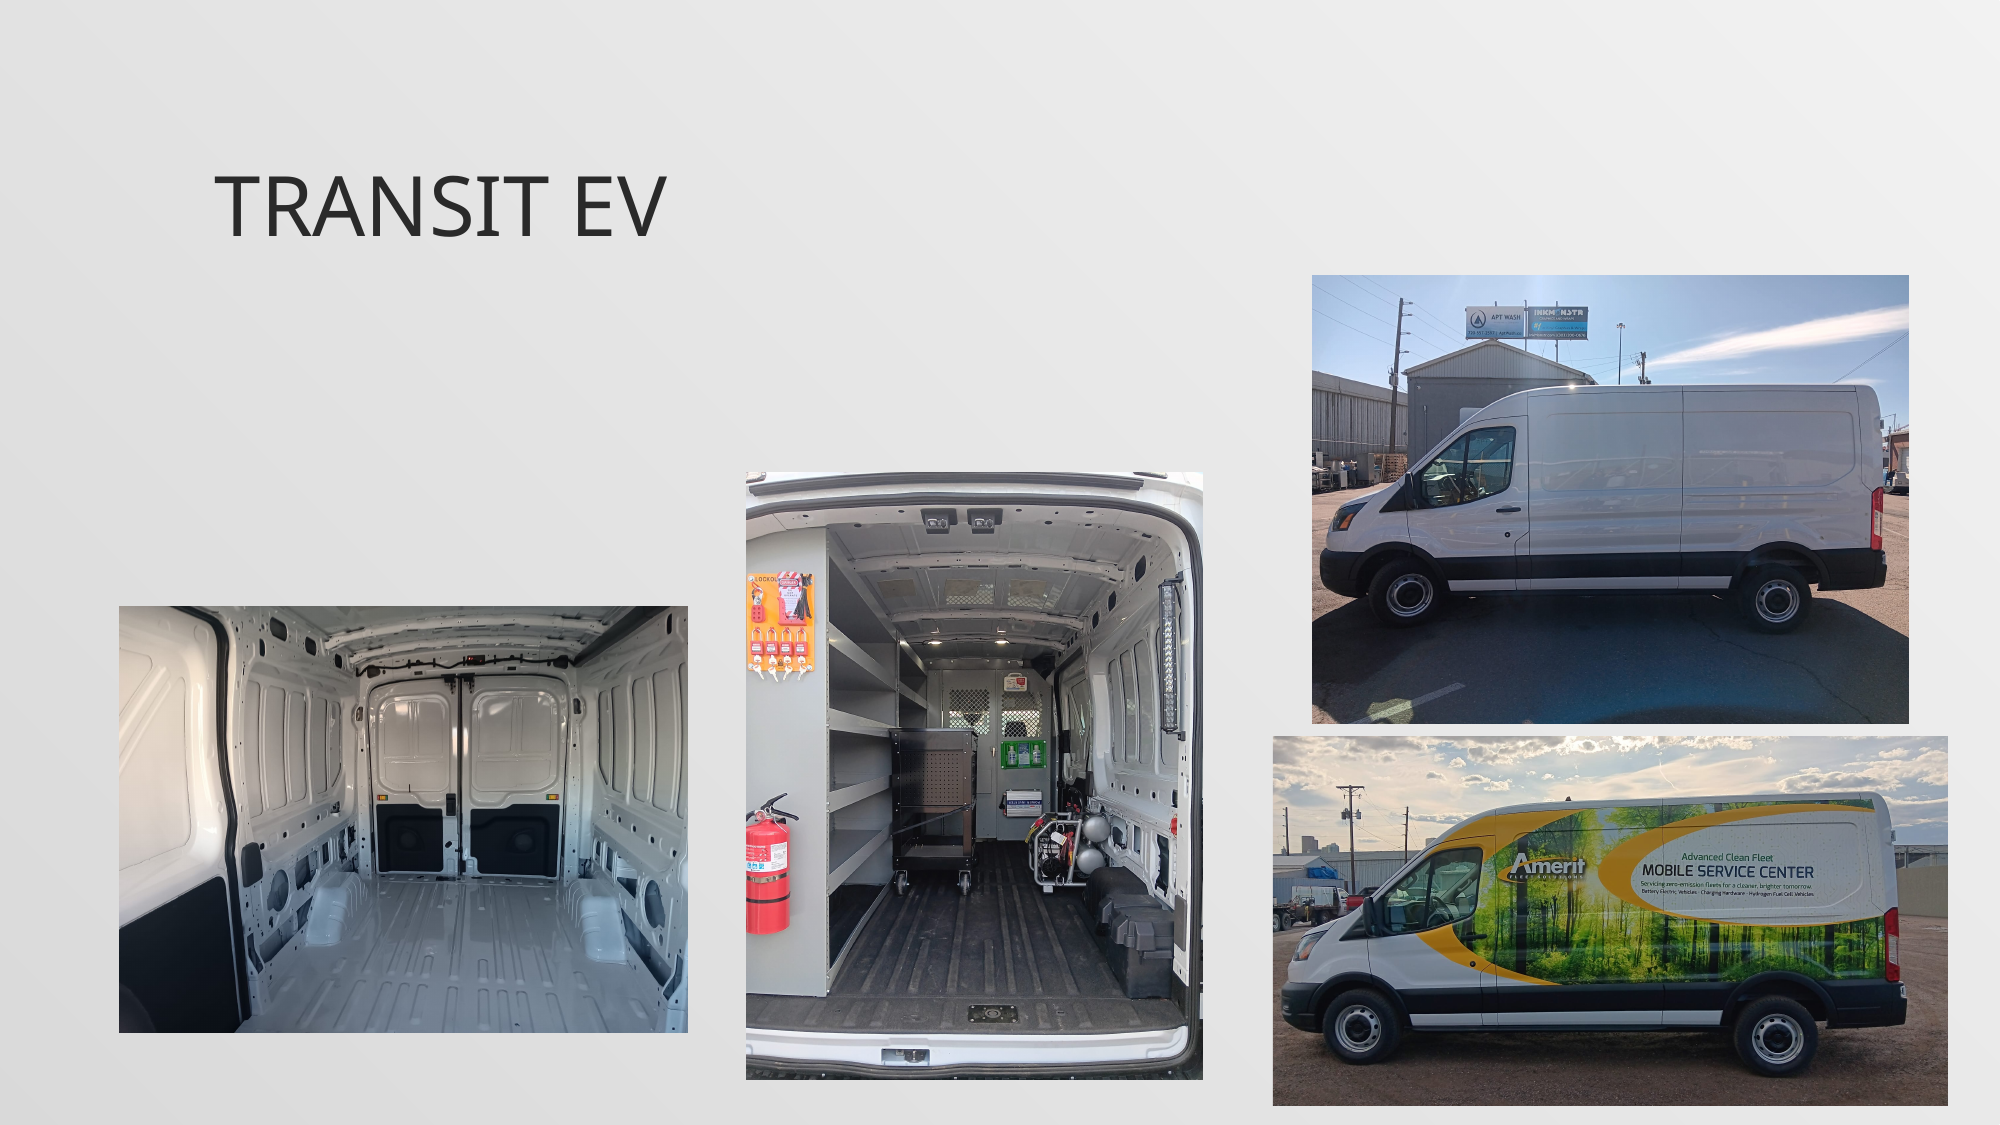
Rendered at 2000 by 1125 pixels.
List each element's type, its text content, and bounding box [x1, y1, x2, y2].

picture [1272, 736, 1948, 1106]
title Transit ev [199, 45, 1800, 263]
picture [119, 606, 688, 1033]
picture [1312, 275, 1909, 724]
picture [746, 472, 1203, 1080]
